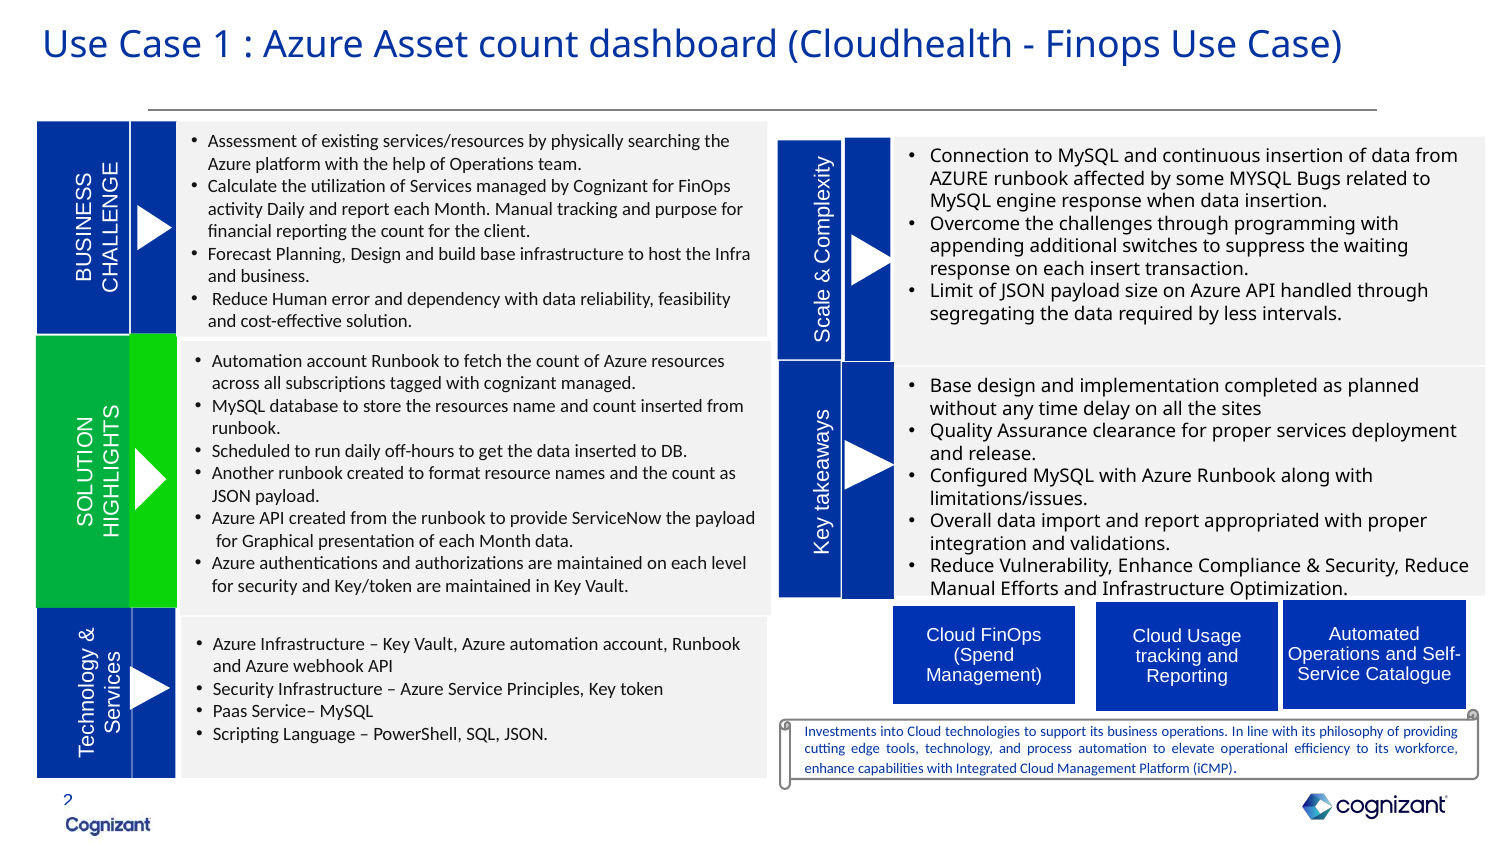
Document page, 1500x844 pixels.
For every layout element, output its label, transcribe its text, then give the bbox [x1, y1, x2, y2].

slide_number 2 [63, 787, 101, 805]
picture [51, 805, 164, 842]
text_box Investments into Cloud technologies to support its business operations. In line with its philosophy of providing cutting edge tools, technology, and process automation to elevate operational efficiency to its workforce, enhance capabilities with Integrated Cloud Management Platform (iCMP). [780, 709, 1479, 789]
picture [1289, 781, 1458, 832]
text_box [35, 110, 1378, 778]
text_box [876, 598, 1467, 722]
text_box Connection to MySQL and continuous insertion of data from AZURE runbook affected by some MYSQL Bugs related to MySQL engine response when data insertion. Overcome the challenges through programming with appending additional switches to suppress the waiting response on each insert transaction. Limit of JSON payload size on Azure API handled through segregating the data required by less intervals. [1378, 136, 1486, 366]
text_box Use Case 1 : Azure Asset count dashboard (Cloudhealth - Finops Use Case) [39, 25, 1347, 83]
text_box Base design and implementation completed as planned without any time delay on all the sites Quality Assurance clearance for proper services deployment and release. Configured MySQL with Azure Runbook along with limitations/issues. Overall data import and report appropriated with proper integration and validations. Reduce Vulnerability, Enhance Compliance & Security, Reduce Manual Efforts and Infrastructure Optimization. [1378, 366, 1486, 596]
